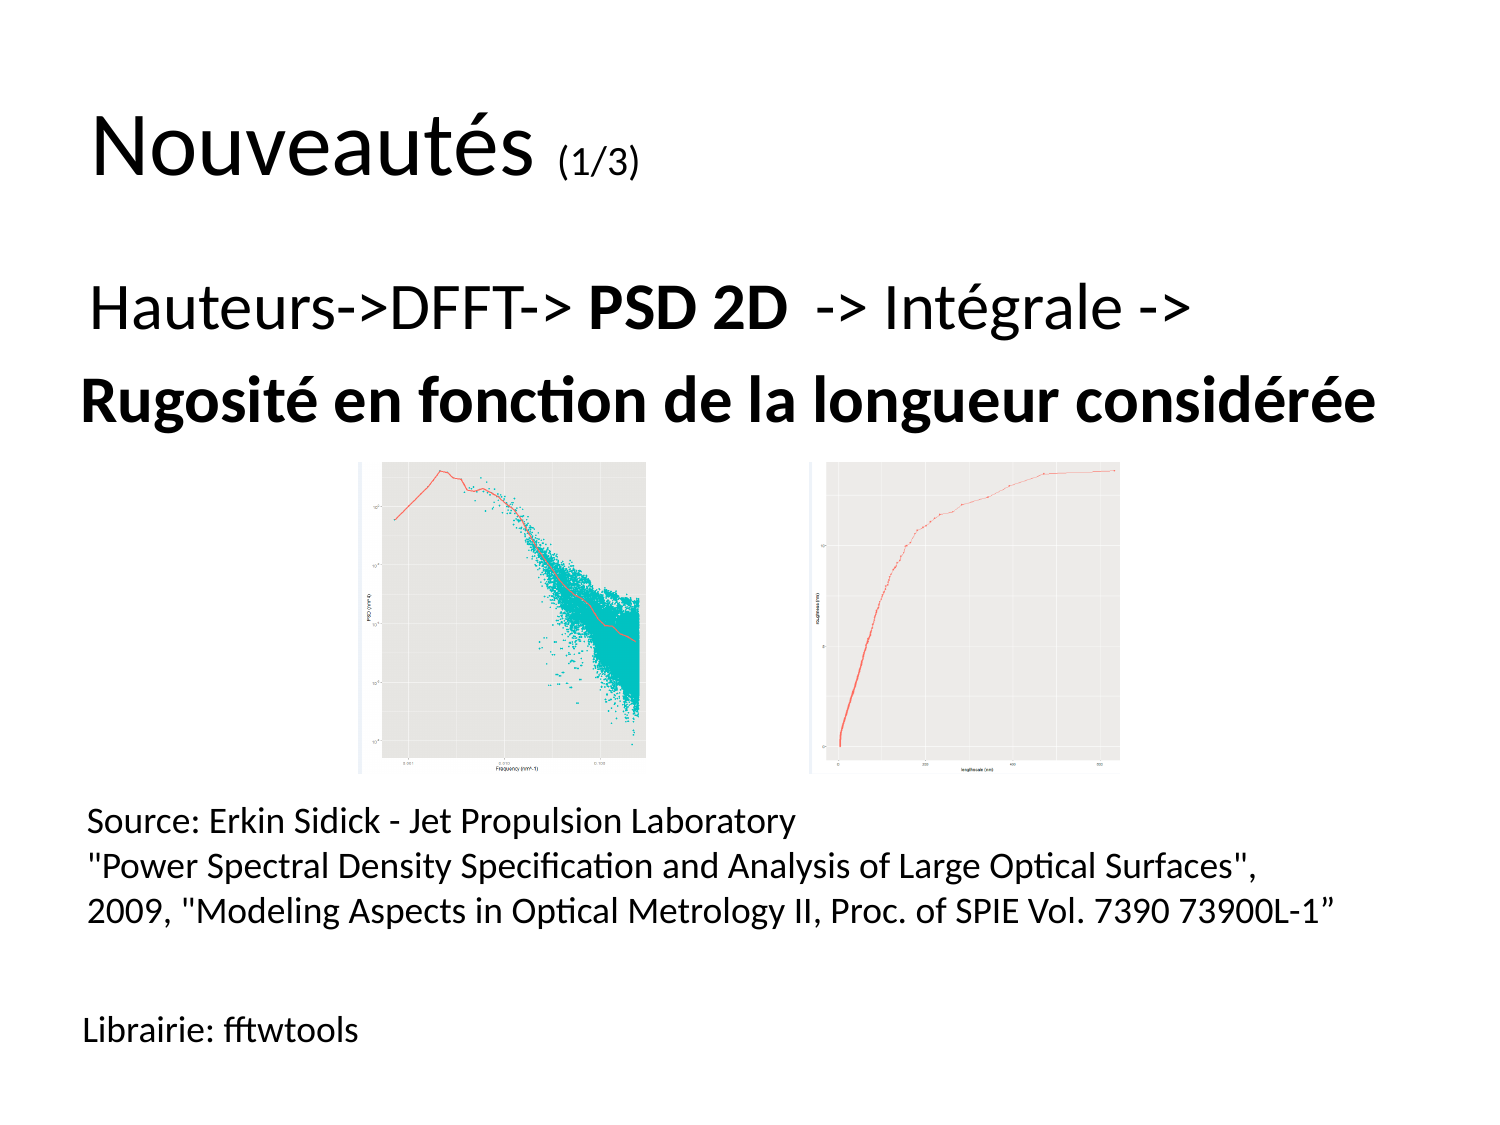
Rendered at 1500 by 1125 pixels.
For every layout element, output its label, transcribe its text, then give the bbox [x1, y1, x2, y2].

picture [358, 462, 646, 774]
list -> Intégrale -> Rugosité en fonction de la longueur considérée [64, 255, 1415, 485]
title Nouveautés (1/3) [75, 45, 1425, 233]
text_box Hauteurs->DFFT-> PSD 2D [75, 255, 804, 350]
text_box Source: Erkin Sidick - Jet Propulsion Laboratory "Power Spectral Density Specification and Analysis of Large Optical Surfaces", 2009, "Modeling Aspects in Optical Metrology II, Proc. of SPIE Vol. 7390 73900L-1” [72, 788, 1352, 939]
picture [808, 462, 1121, 774]
text_box Librairie: fftwtools [67, 997, 375, 1058]
